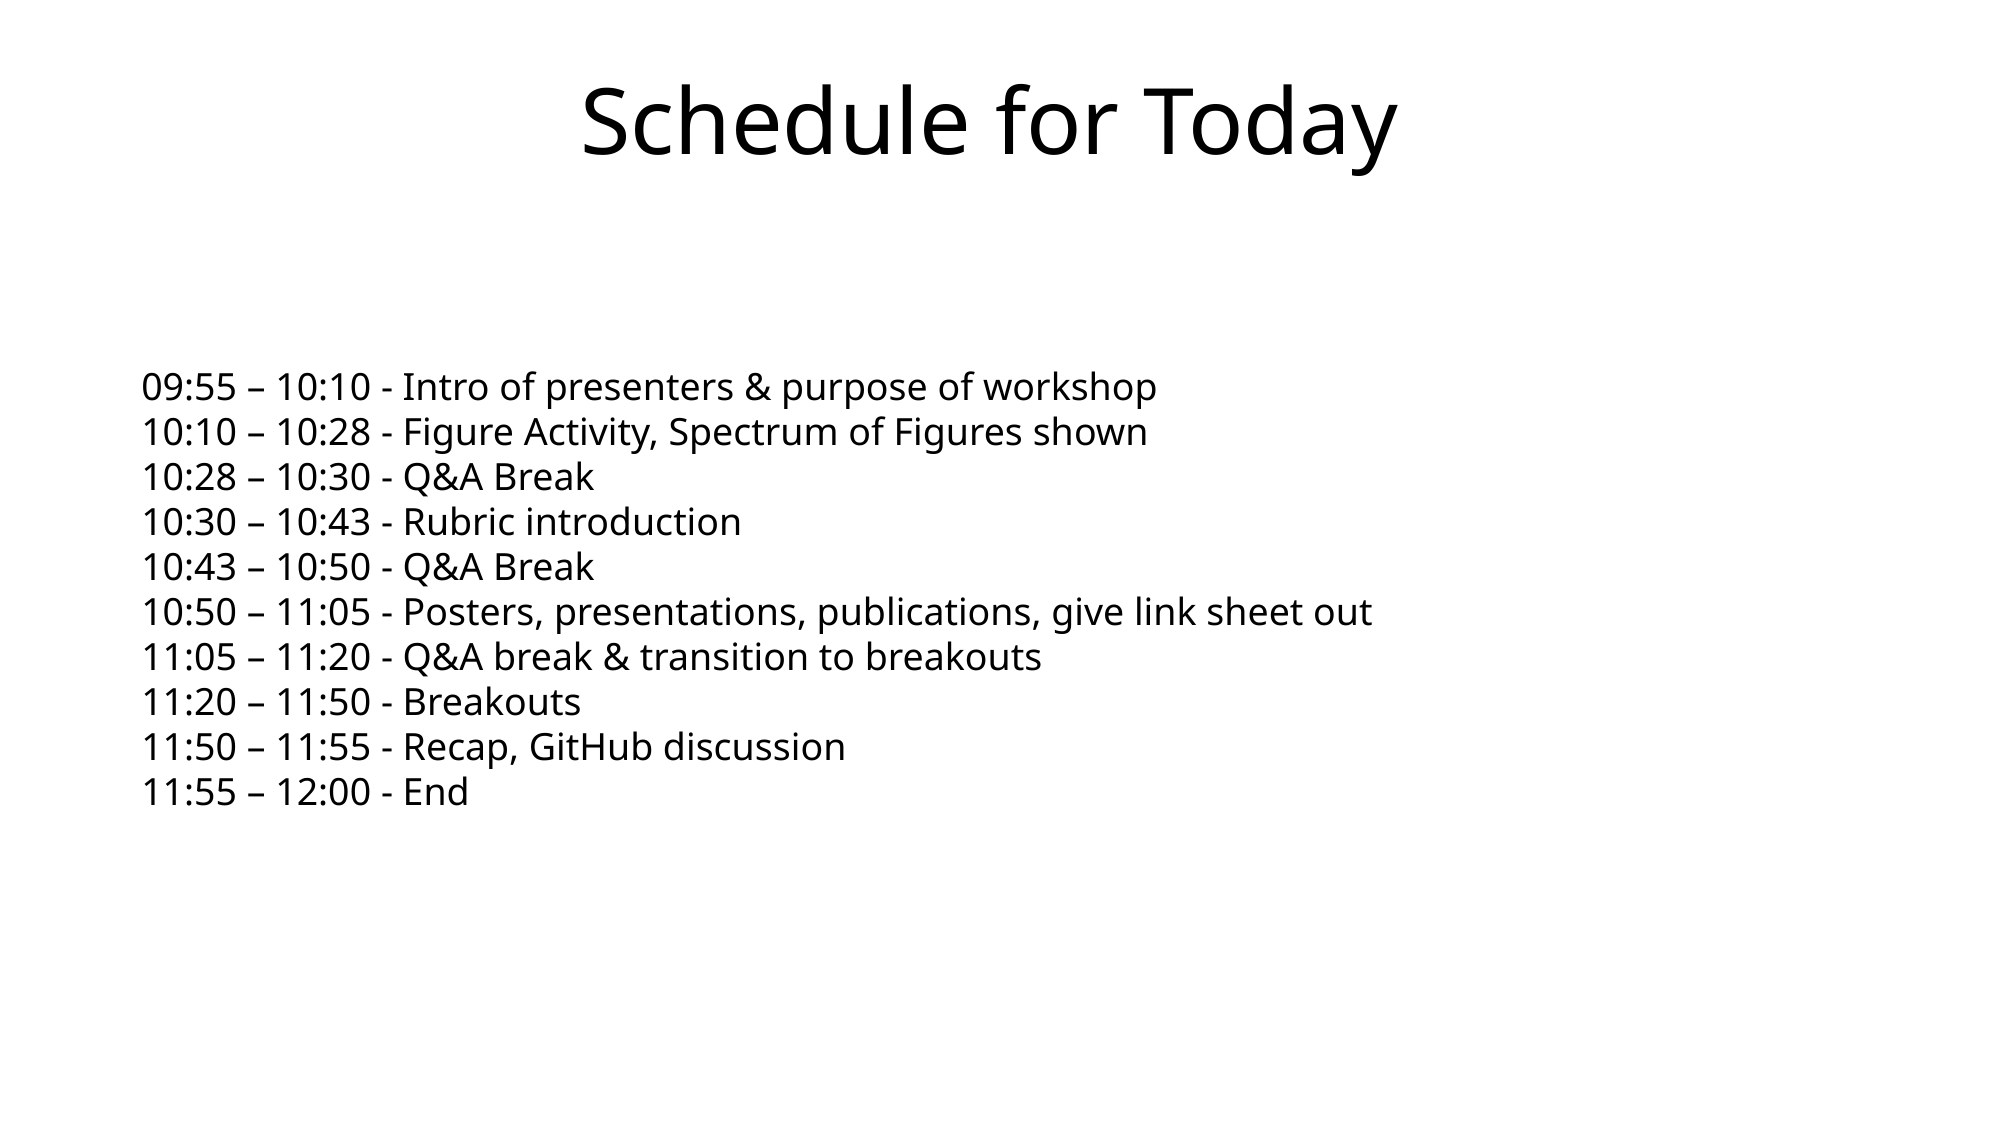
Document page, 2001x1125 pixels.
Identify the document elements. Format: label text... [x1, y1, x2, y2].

text_box 09:55 – 10:10 - Intro of presenters & purpose of workshop 10:10 – 10:28 - Figure Activity, Spectrum of Figures shown 10:28 – 10:30 - Q&A Break 10:30 – 10:43 - Rubric introduction 10:43 – 10:50 - Q&A Break 10:50 – 11:05 - Posters, presentations, publications, give link sheet out 11:05 – 11:20 - Q&A break & transition to breakouts 11:20 – 11:50 - Breakouts 11:50 – 11:55 - Recap, GitHub discussion 11:55 – 12:00 - End [126, 355, 1818, 866]
text_box Schedule for Today [274, 67, 1705, 286]
